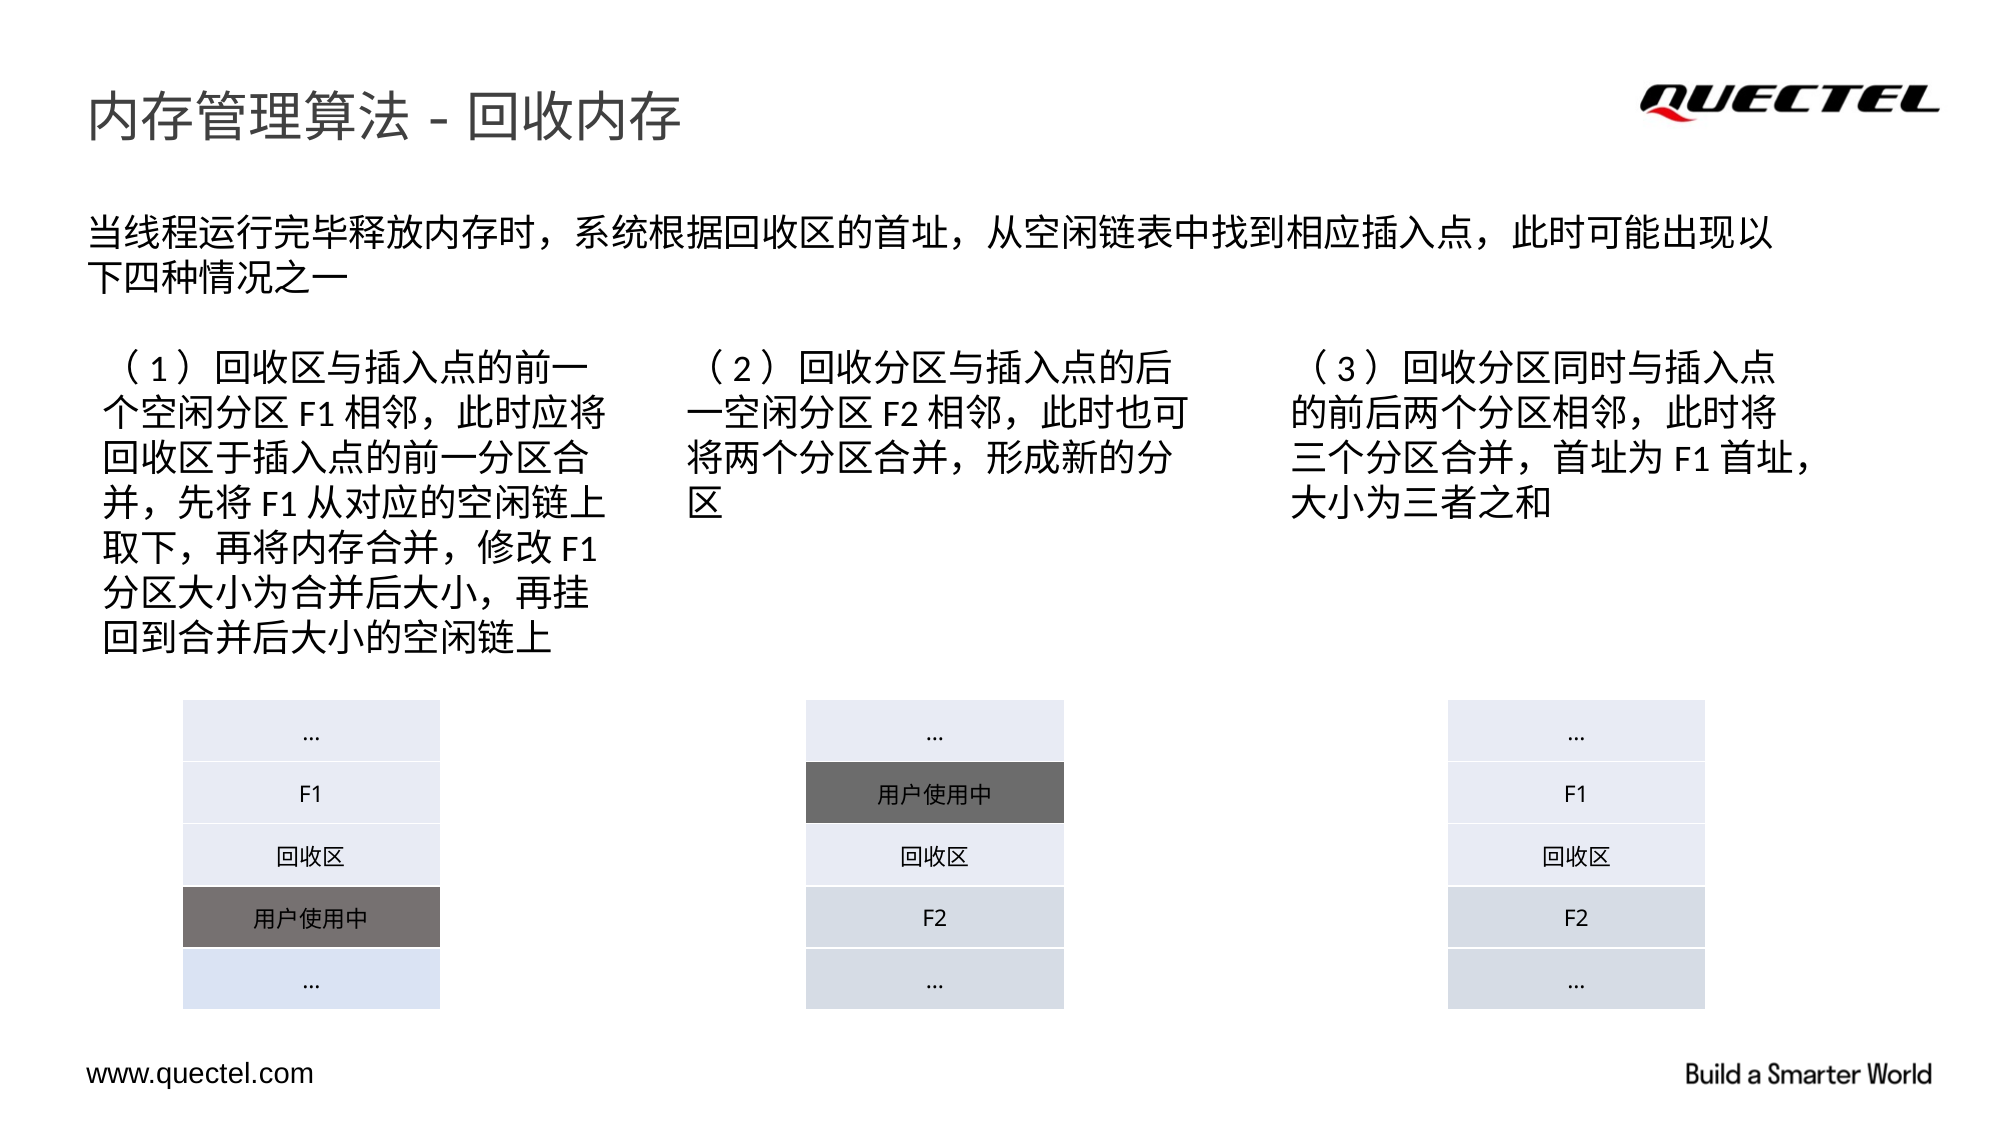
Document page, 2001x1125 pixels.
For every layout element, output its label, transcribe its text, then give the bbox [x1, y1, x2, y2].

text_box （2）回收分区与插入点的后一空闲分区F2相邻，此时也可将两个分区合并，形成新的分区 [671, 337, 1224, 532]
table_header … [806, 700, 1064, 761]
table_header … [1448, 700, 1705, 761]
text_box （3）回收分区同时与插入点的前后两个分区相邻，此时将三个分区合并，首址为F1首址，大小为三者之和 [1275, 337, 1828, 532]
text_box （1）回收区与插入点的前一个空闲分区F1相邻，此时应将回收区于插入点的前一分区合并，先将F1从对应的空闲链上取下，再将内存合并，修改F1分区大小为合并后大小，再挂回到合并后大小的空闲链上 [87, 337, 641, 667]
picture [1637, 1015, 1981, 1125]
table_cell 用户使用中 [183, 887, 440, 947]
table_cell F2 [806, 887, 1064, 947]
table_cell 回收区 [806, 824, 1064, 885]
table_cell … [806, 949, 1064, 1009]
picture [1595, 32, 1985, 165]
table_cell 用户使用中 [806, 762, 1064, 823]
text_box 当线程运行完毕释放内存时，系统根据回收区的首址，从空闲链表中找到相应插入点，此时可能出现以下四种情况之一 [71, 201, 1824, 307]
table_cell F1 [183, 762, 440, 823]
table_cell … [1448, 949, 1705, 1009]
title 内存管理算法-回收内存 [71, 82, 1887, 156]
table_cell 回收区 [1448, 824, 1705, 885]
table_cell F1 [1448, 762, 1705, 823]
table_header … [183, 700, 440, 761]
table_cell F2 [1448, 887, 1705, 947]
table_cell 回收区 [183, 824, 440, 885]
table_cell … [183, 949, 440, 1009]
